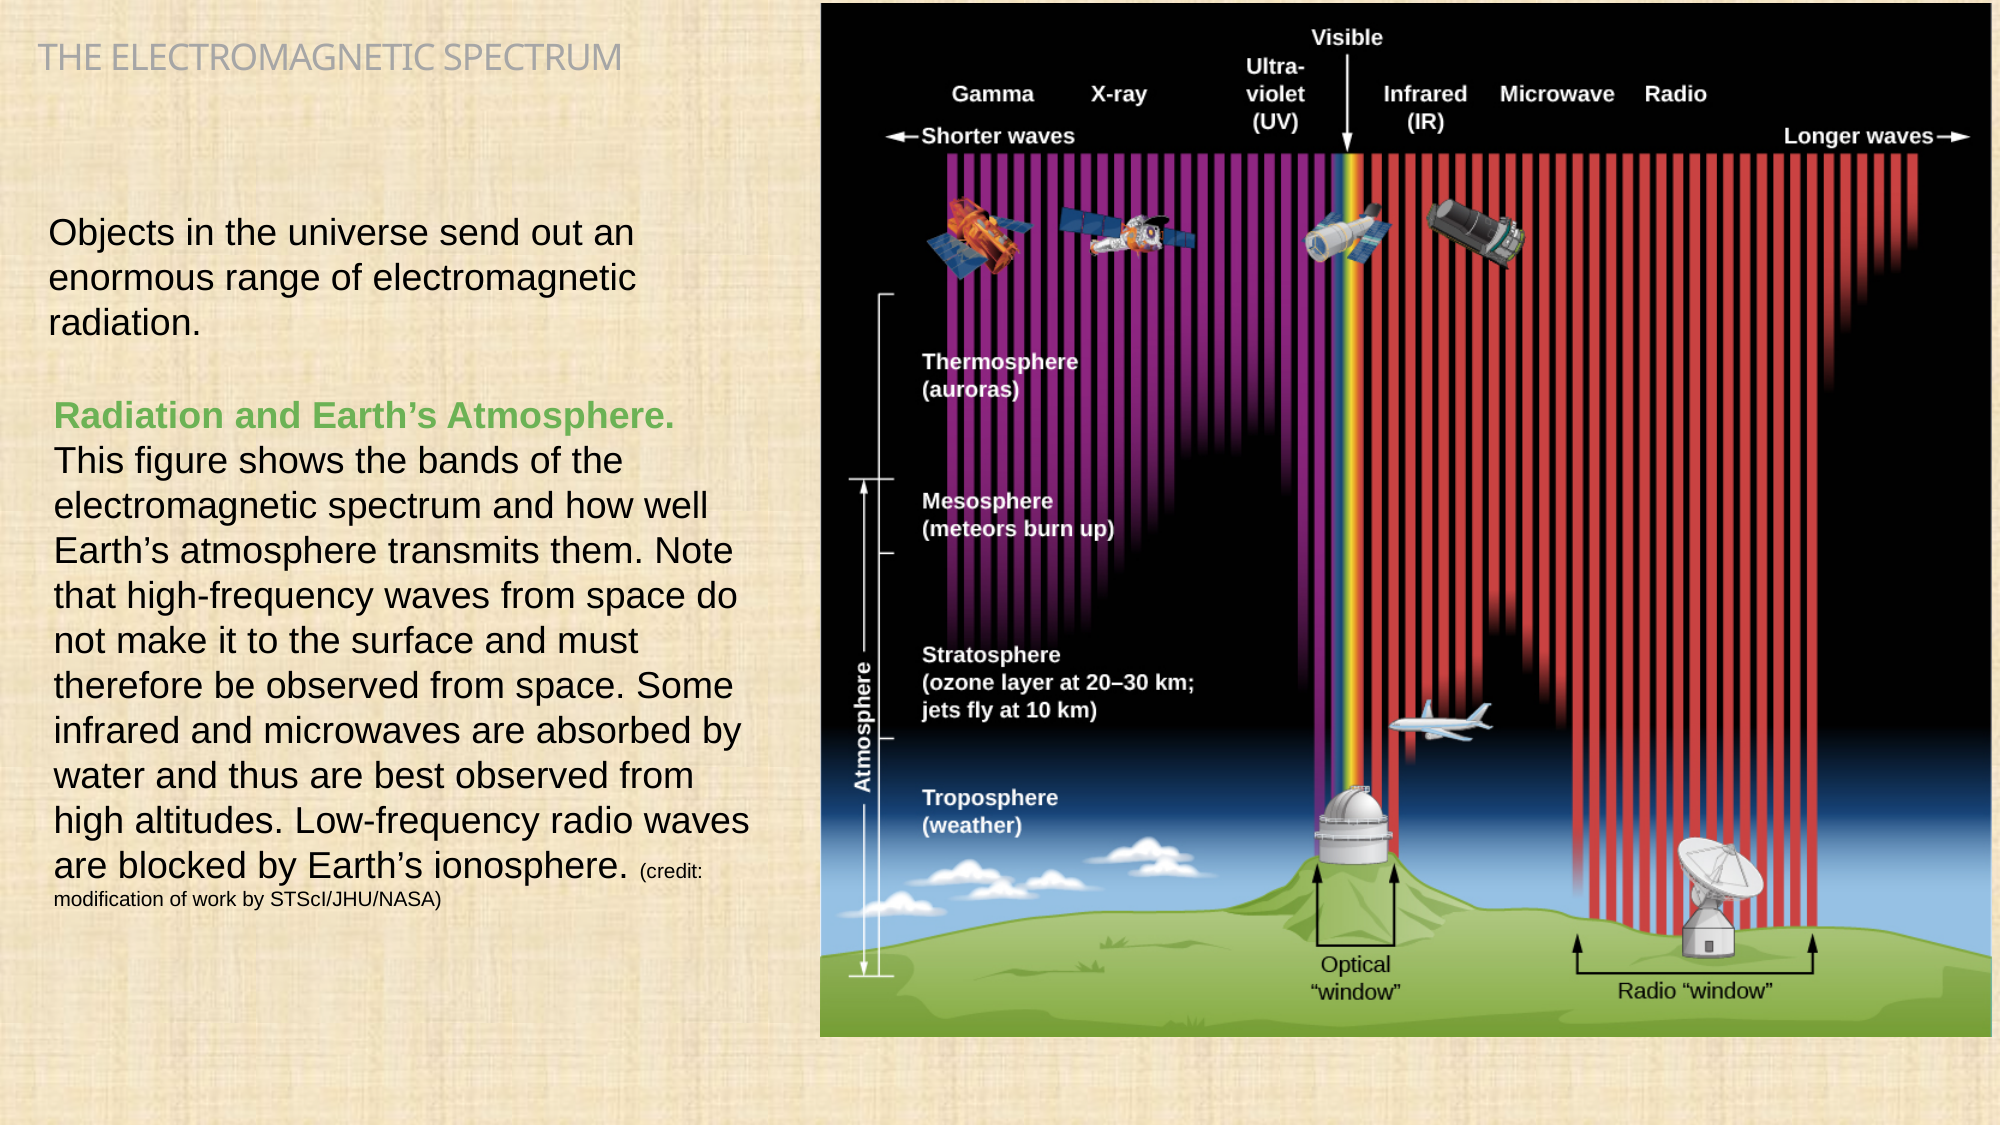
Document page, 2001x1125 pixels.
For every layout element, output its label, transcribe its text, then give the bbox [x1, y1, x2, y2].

picture [819, 2, 1993, 1038]
text_box Objects in the universe send out an enormous range of electromagnetic radiation. [33, 200, 745, 351]
title The Electromagnetic Spectrum [22, 26, 782, 86]
list Radiation and Earth’s Atmosphere. This figure shows the bands of the electromagnetic spectrum and how well Earth’s atmosphere transmits them. Note that high-frequency waves from space do not make it to the surface and must therefore be observed from space. Some infrared and microwaves are absorbed by water and thus are best observed from high altitudes. Low-frequency radio waves are blocked by Earth’s ionosphere. (credit: modification of work by STScI/JHU/NASA) [38, 383, 766, 1015]
